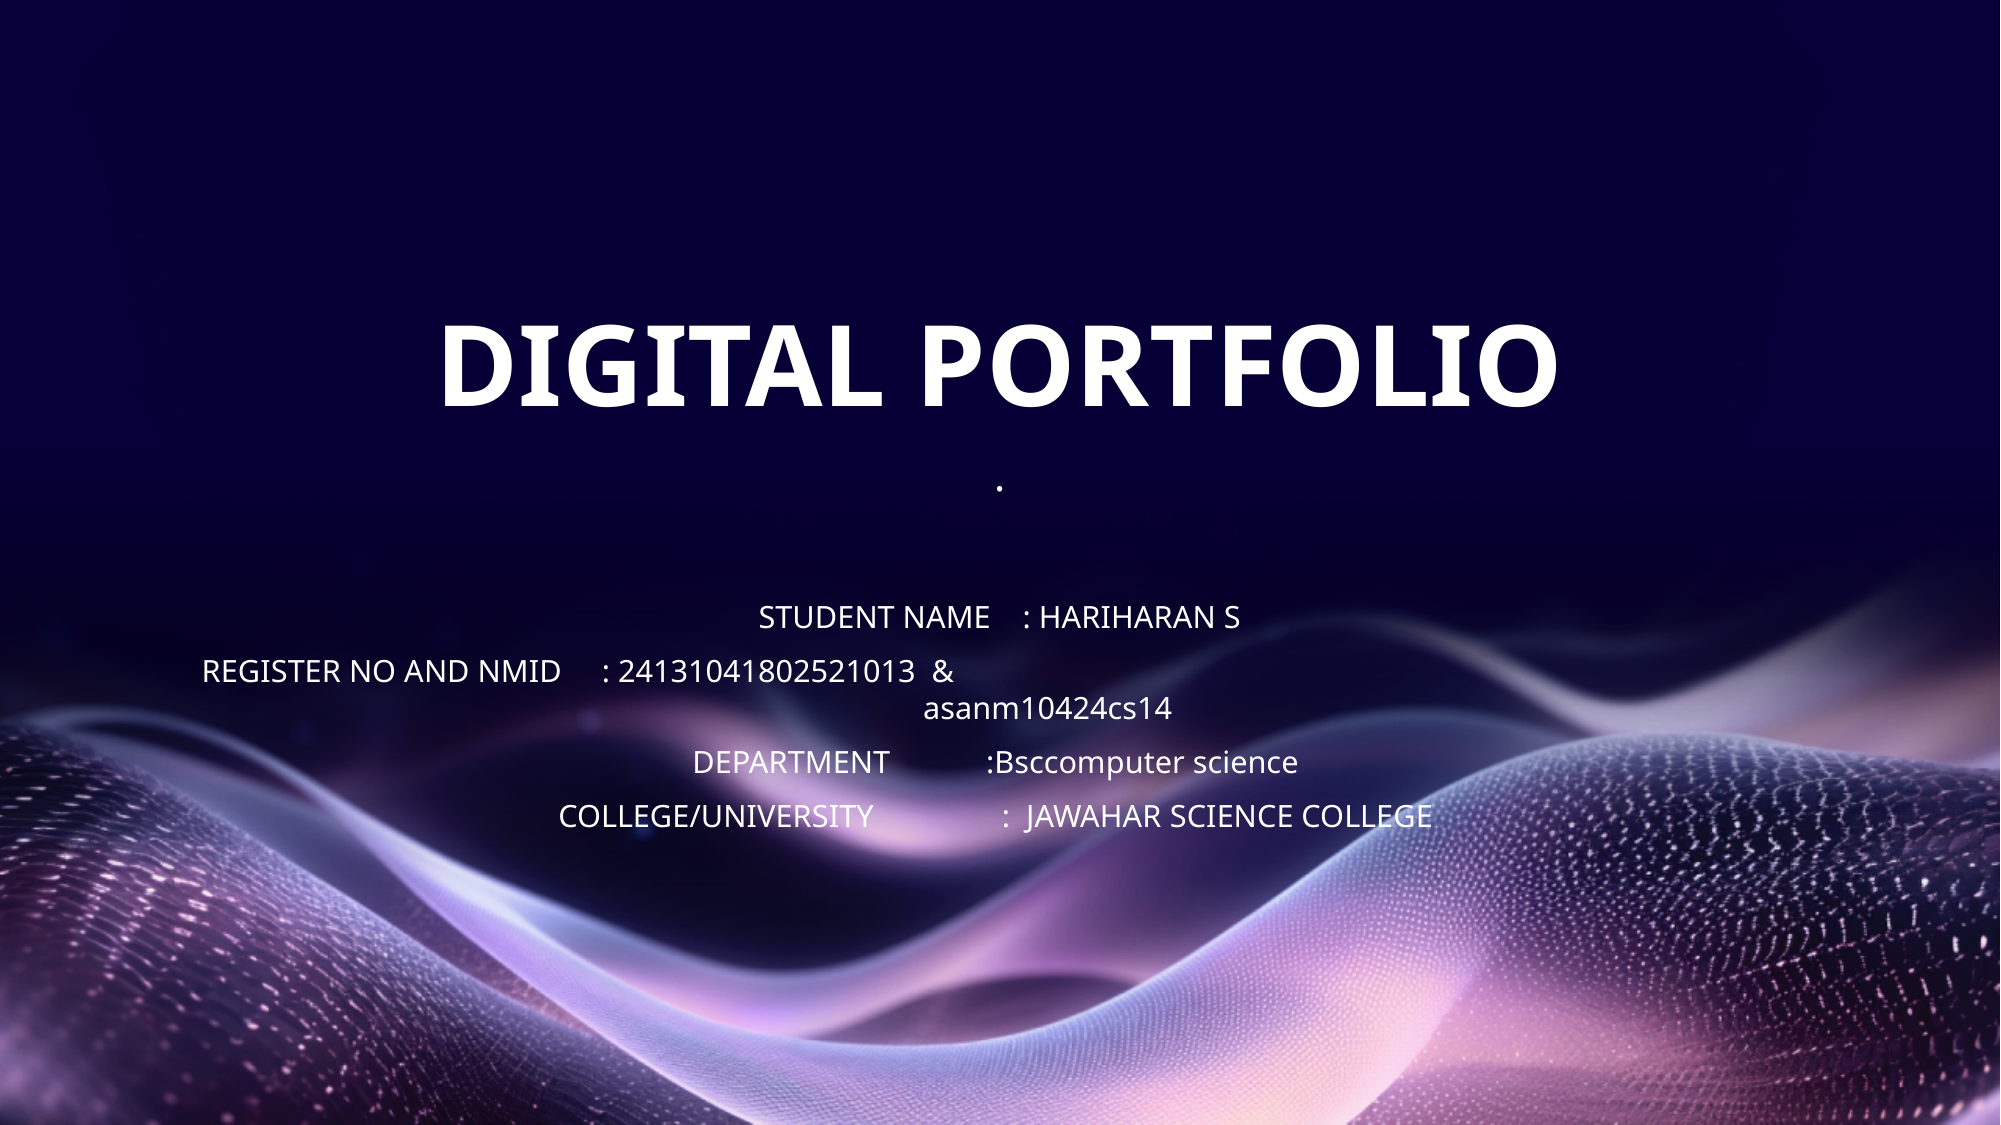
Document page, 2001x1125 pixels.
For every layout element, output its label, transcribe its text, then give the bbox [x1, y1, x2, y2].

title DIGITAL PORTFOLIO [166, 25, 1833, 429]
list STUDENT NAME : HARIHARAN S REGISTER NO AND NMID : 24131041802521013 & asanm10424cs14 DEPARTMENT :Bsccomputer science COLLEGE/UNIVERSITY : JAWAHAR SCIENCE COLLEGE [166, 597, 1833, 836]
subtitle . [166, 449, 1833, 548]
